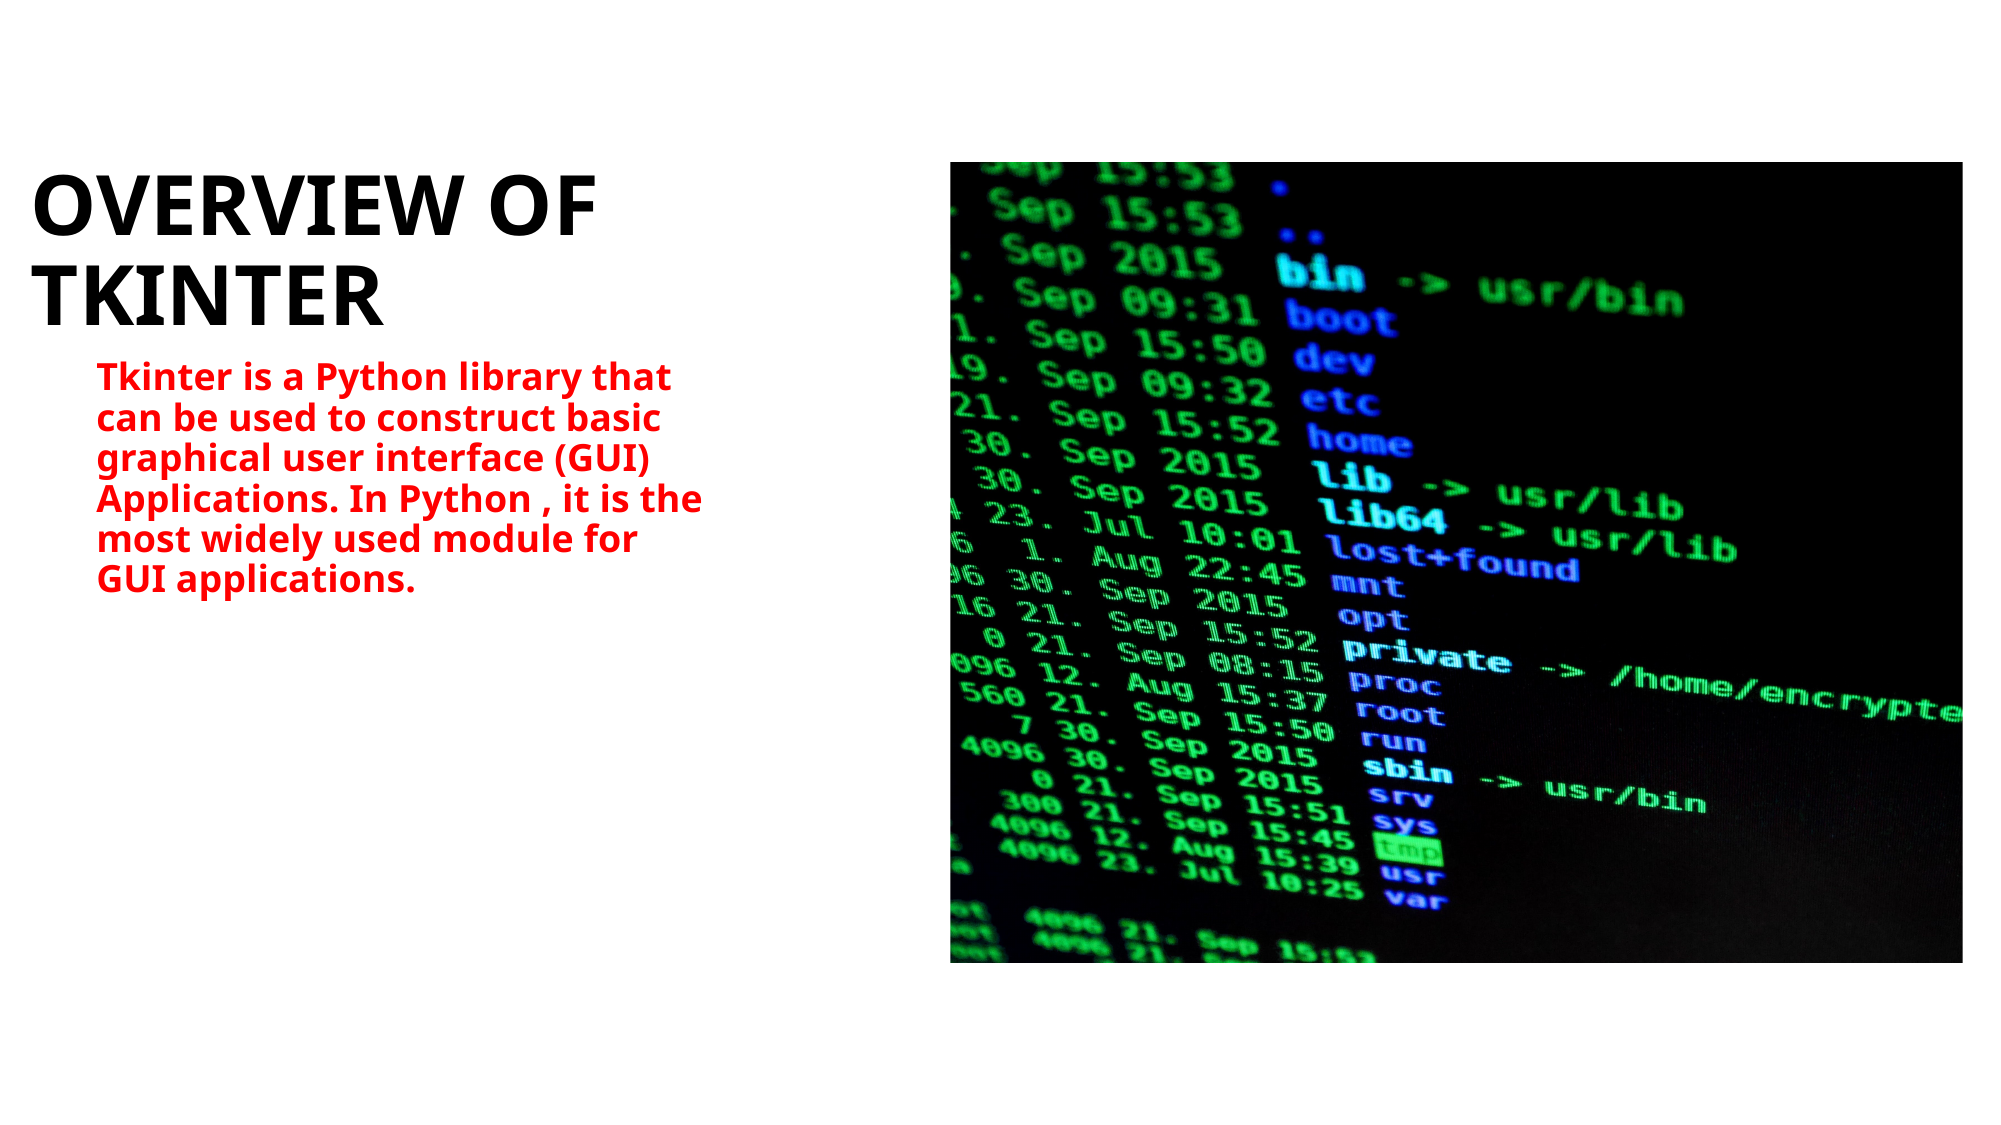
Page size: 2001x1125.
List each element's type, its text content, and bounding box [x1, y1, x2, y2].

title OVERVIEW OF TKINTER [15, 83, 851, 351]
picture [950, 162, 1963, 963]
list Tkinter is a Python library that can be used to construct basic graphical user interface (GUI) Applications. In Python , it is the most widely used module for GUI applications. [81, 350, 727, 977]
